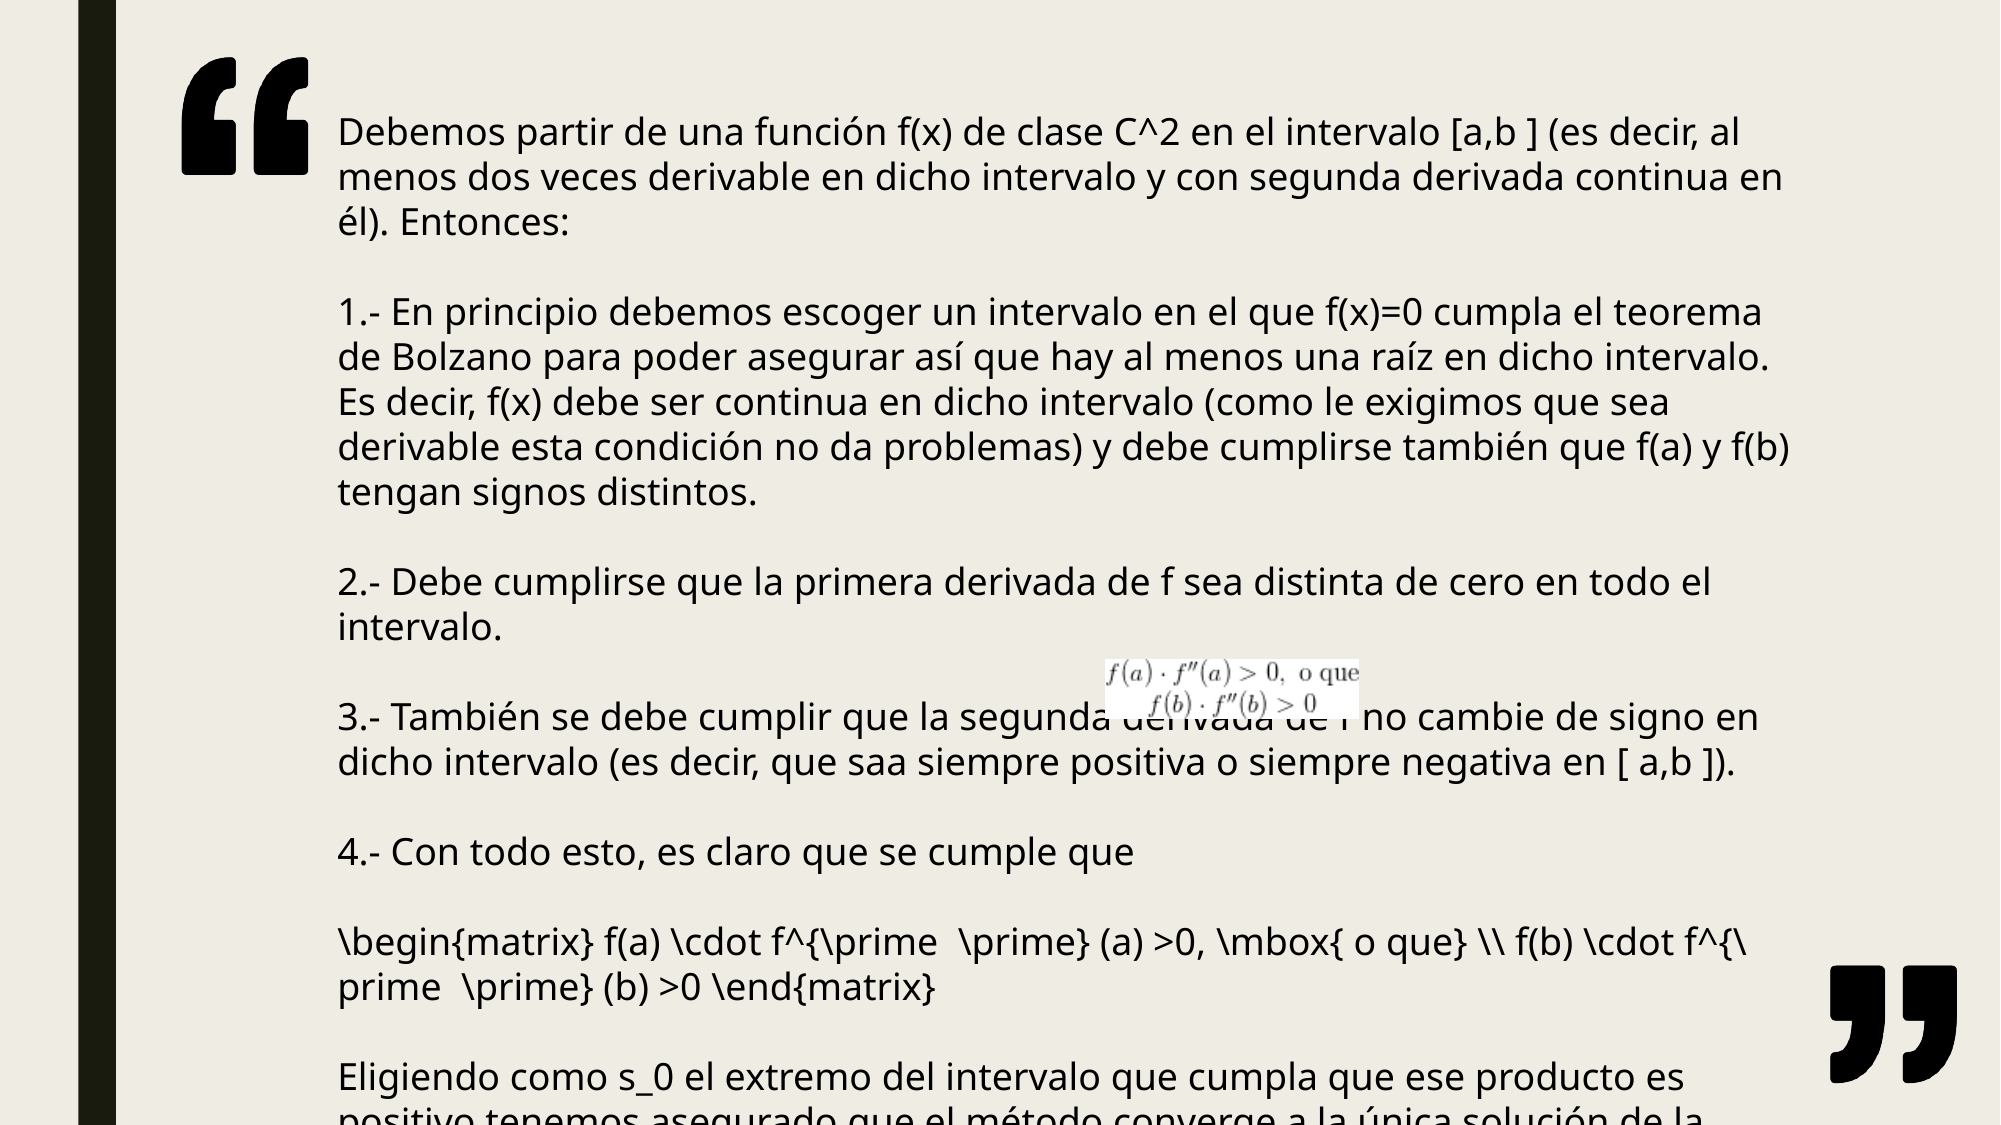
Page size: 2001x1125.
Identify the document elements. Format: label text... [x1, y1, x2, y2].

text_box Debemos partir de una función f(x) de clase C^2 en el intervalo [a,b ] (es decir, al menos dos veces derivable en dicho intervalo y con segunda derivada continua en él). Entonces: 1.- En principio debemos escoger un intervalo en el que f(x)=0 cumpla el teorema de Bolzano para poder asegurar así que hay al menos una raíz en dicho intervalo. Es decir, f(x) debe ser continua en dicho intervalo (como le exigimos que sea derivable esta condición no da problemas) y debe cumplirse también que f(a) y f(b) tengan signos distintos. 2.- Debe cumplirse que la primera derivada de f sea distinta de cero en todo el intervalo. 3.- También se debe cumplir que la segunda derivada de f no cambie de signo en dicho intervalo (es decir, que saa siempre positiva o siempre negativa en [ a,b ]). 4.- Con todo esto, es claro que se cumple que \begin{matrix} f(a) \cdot f^{\prime \prime} (a) >0, \mbox{ o que} \\ f(b) \cdot f^{\prime \prime} (b) >0 \end{matrix} Eligiendo como s_0 el extremo del intervalo que cumpla que ese producto es positivo tenemos asegurado que el método converge a la única solución de la ecuación en [ a,b ]. [322, 100, 1816, 1125]
picture [1815, 940, 1963, 1125]
picture [1104, 659, 1359, 719]
picture [181, 32, 326, 207]
